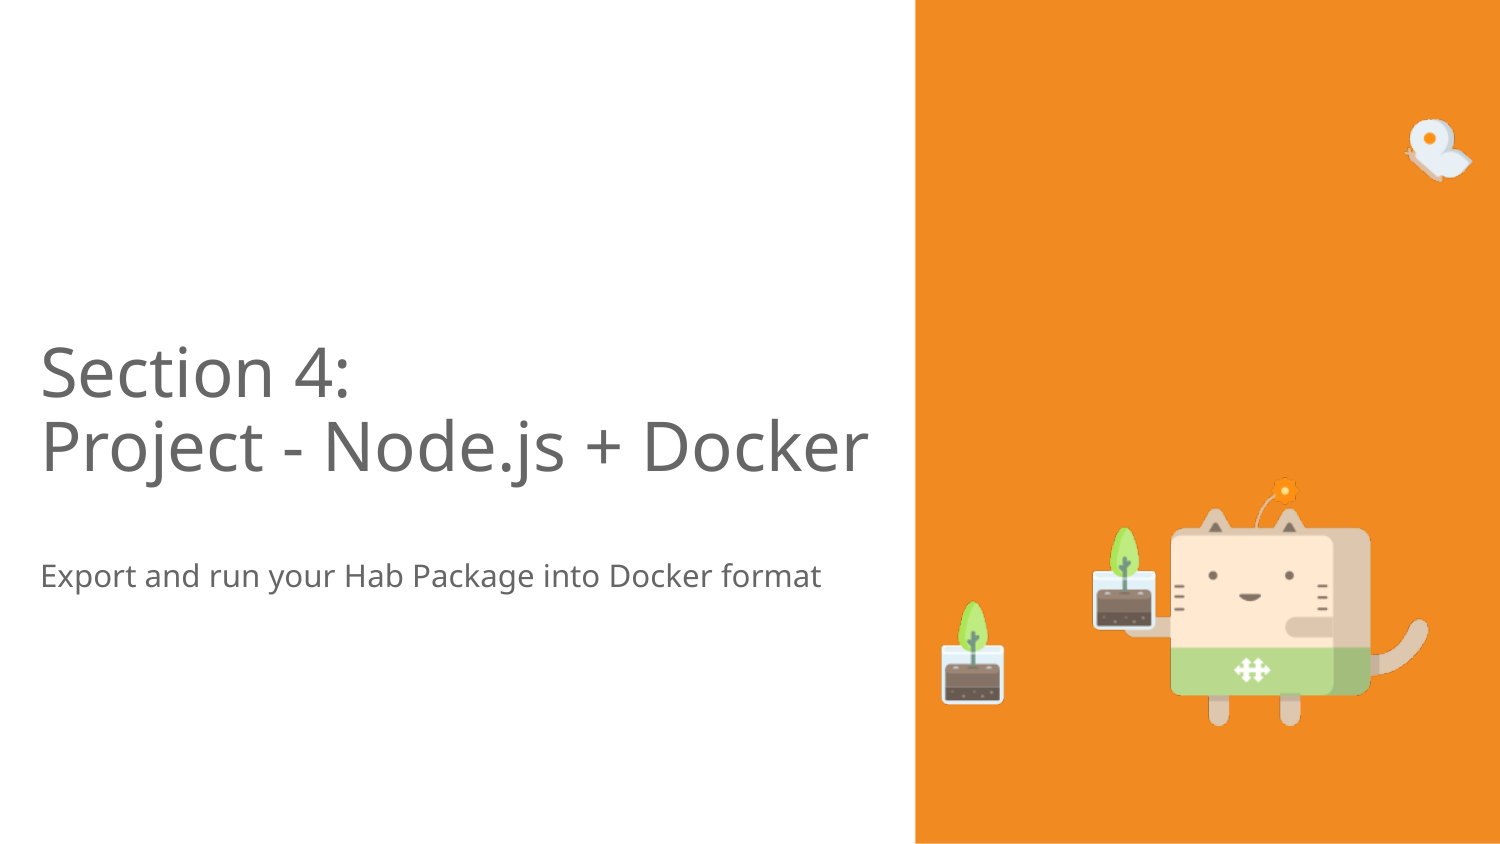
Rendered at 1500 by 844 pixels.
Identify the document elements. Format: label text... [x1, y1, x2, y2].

picture [940, 117, 1476, 727]
text_box Section 4: Project - Node.js + Docker Export and run your Hab Package into Docker format [25, 161, 914, 699]
